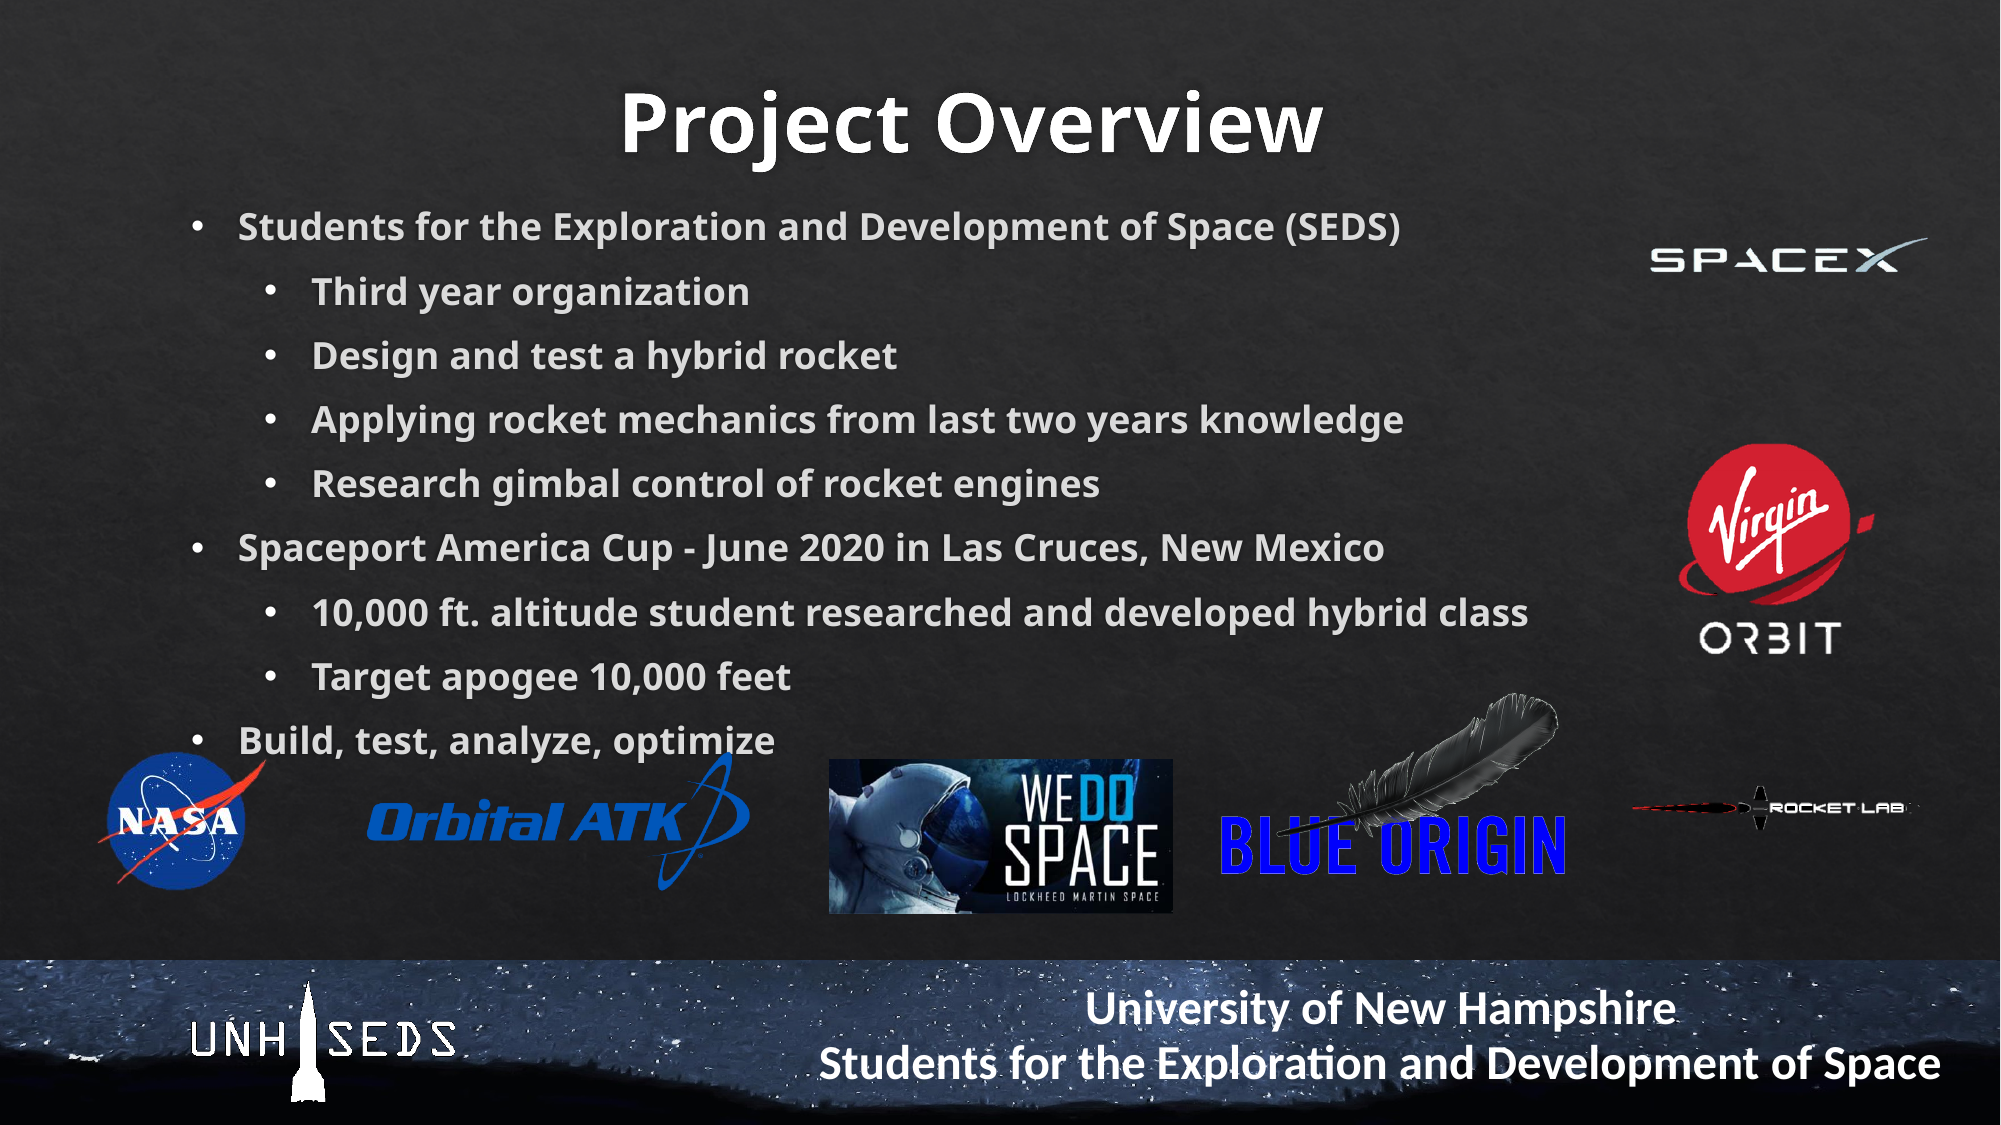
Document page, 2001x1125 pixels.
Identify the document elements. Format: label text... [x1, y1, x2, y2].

picture [28, 728, 327, 915]
picture [364, 749, 752, 893]
list Students for the Exploration and Development of Space (SEDS) Third year organization Design and test a hybrid rocket Applying rocket mechanics from last two years knowledge Research gimbal control of rocket engines Spaceport America Cup - June 2020 in Las Cruces, New Mexico 10,000 ft. altitude student researched and developed hybrid class Target apogee 10,000 feet Build, test, analyze, optimize [151, 188, 1565, 772]
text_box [0, 959, 2000, 1125]
picture [1604, 145, 1949, 375]
picture [829, 759, 1173, 915]
picture [1220, 692, 1565, 875]
picture [1602, 717, 1951, 900]
picture [1640, 418, 1913, 675]
title Project Overview [151, 0, 1814, 239]
